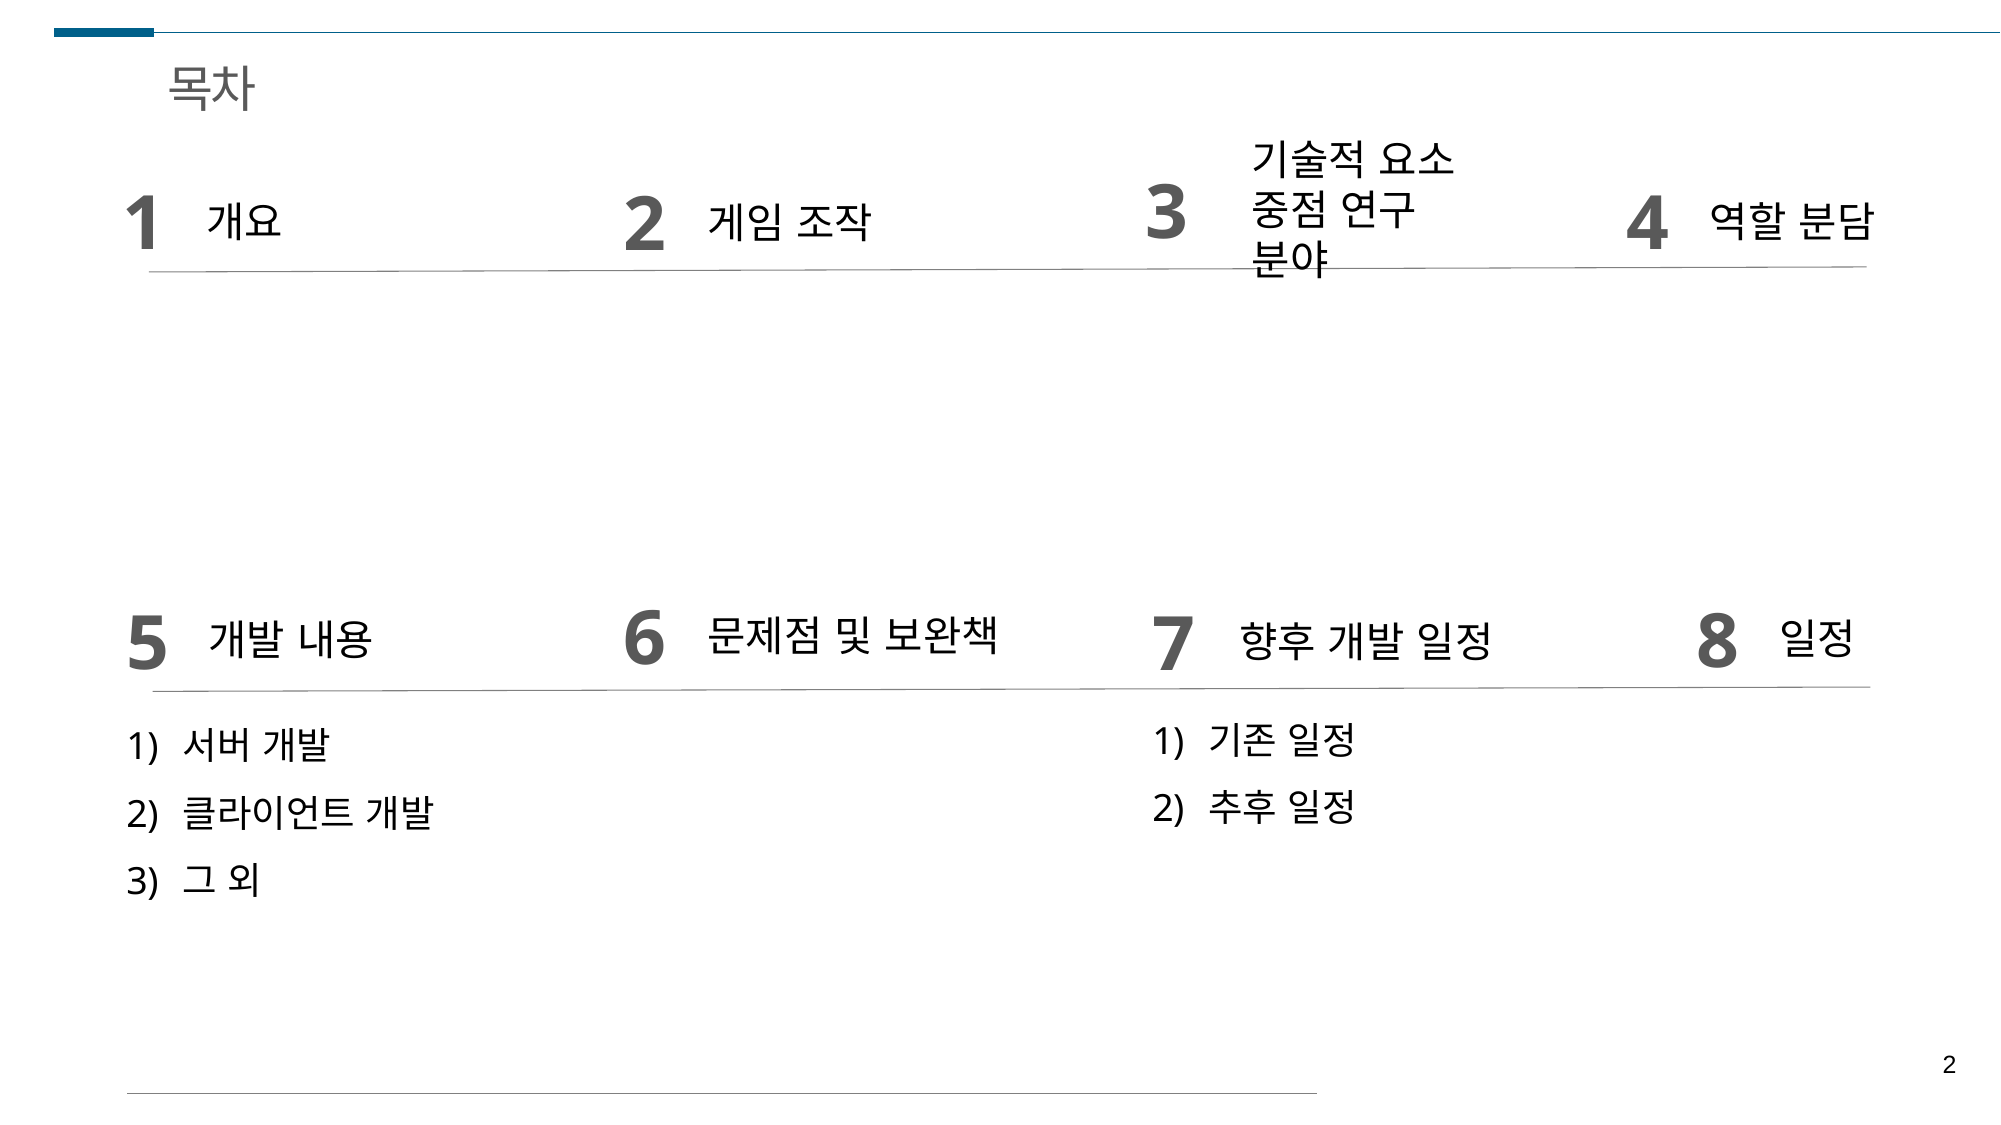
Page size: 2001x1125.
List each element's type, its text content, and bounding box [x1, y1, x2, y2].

text_box 목차 [153, 50, 272, 126]
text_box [111, 586, 485, 693]
text_box 기존 일정 추후 일정 [1137, 693, 1549, 837]
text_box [1681, 584, 1877, 691]
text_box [107, 166, 388, 273]
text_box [609, 581, 1110, 688]
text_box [1130, 150, 1519, 267]
text_box 서버 개발 클라이언트 개발 그 외 [111, 693, 523, 910]
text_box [152, 687, 1871, 693]
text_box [1137, 587, 1512, 687]
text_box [609, 167, 889, 274]
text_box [388, 266, 609, 273]
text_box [889, 266, 1611, 273]
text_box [1611, 166, 1891, 273]
slide_number 2 [1907, 1033, 1972, 1094]
